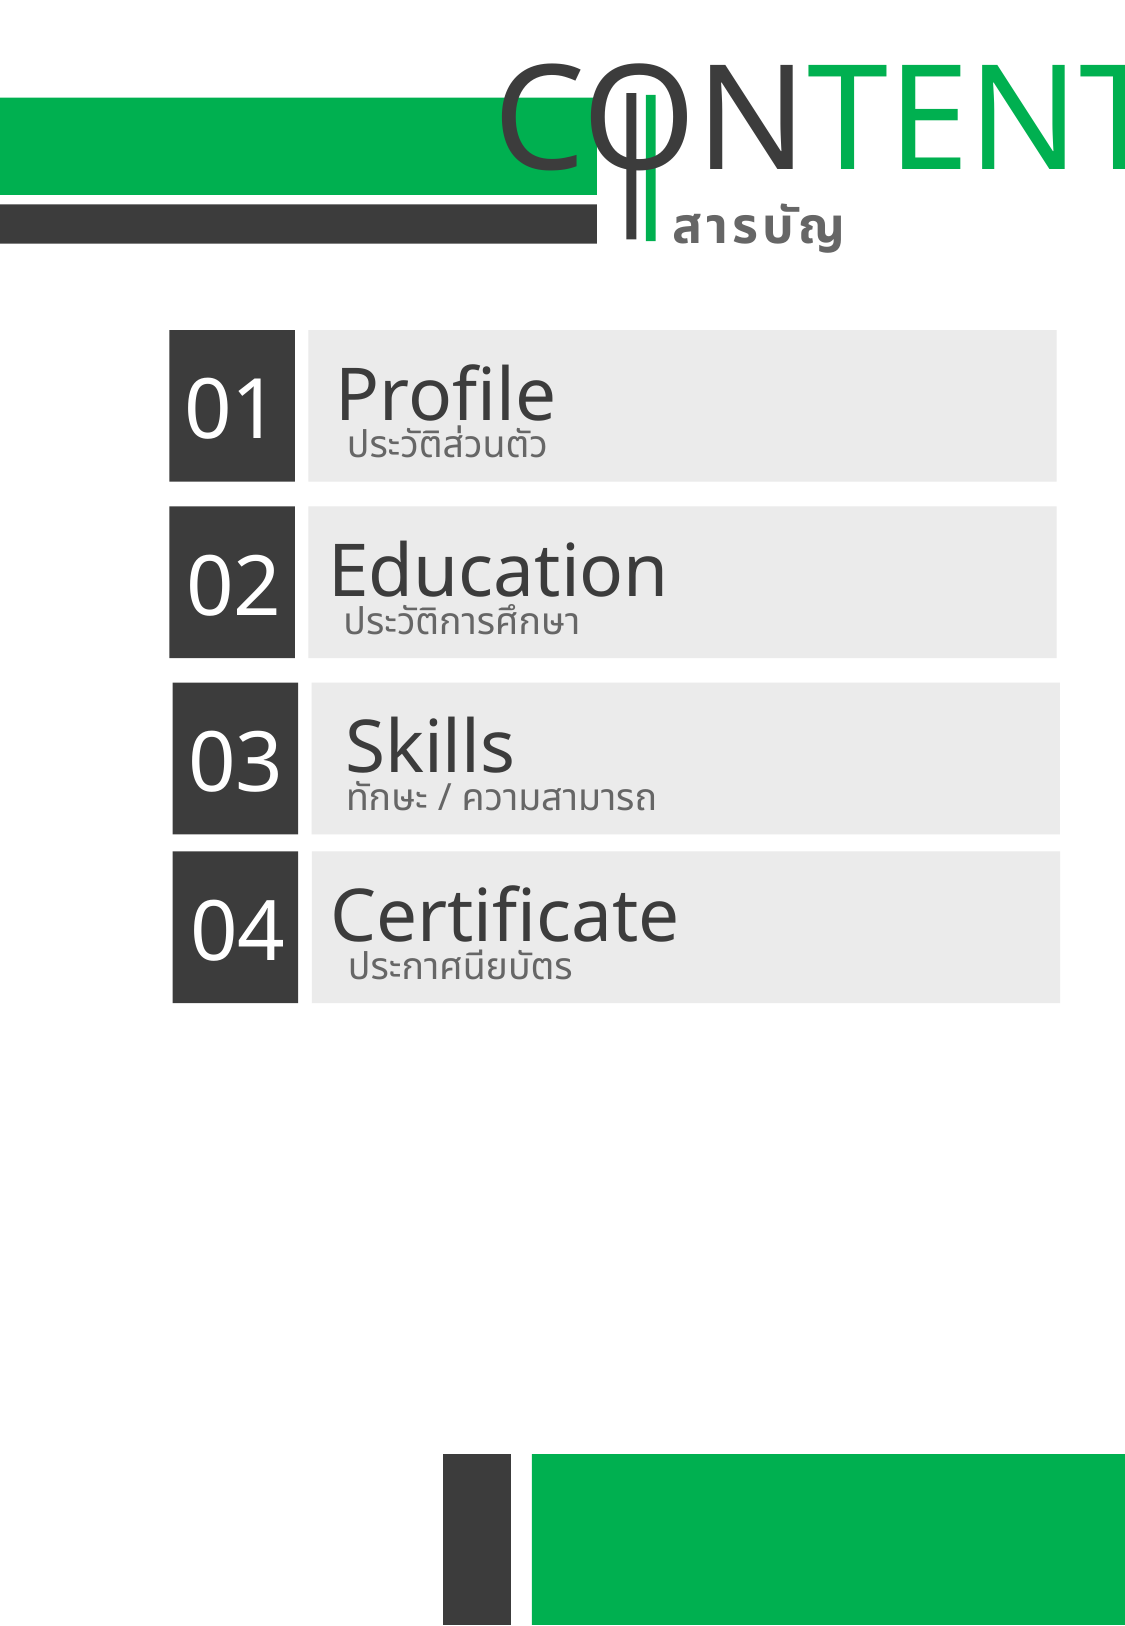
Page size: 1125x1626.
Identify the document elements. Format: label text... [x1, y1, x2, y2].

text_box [172, 851, 1060, 1004]
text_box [172, 682, 1060, 835]
text_box [645, 206, 657, 242]
text_box CONTENT [478, 16, 1125, 206]
text_box [531, 1453, 1125, 1625]
text_box [625, 206, 637, 241]
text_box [169, 329, 1057, 482]
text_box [169, 506, 1057, 659]
text_box [0, 203, 598, 245]
text_box สารบัญ [657, 186, 861, 261]
text_box [0, 96, 478, 196]
text_box [442, 1453, 512, 1625]
